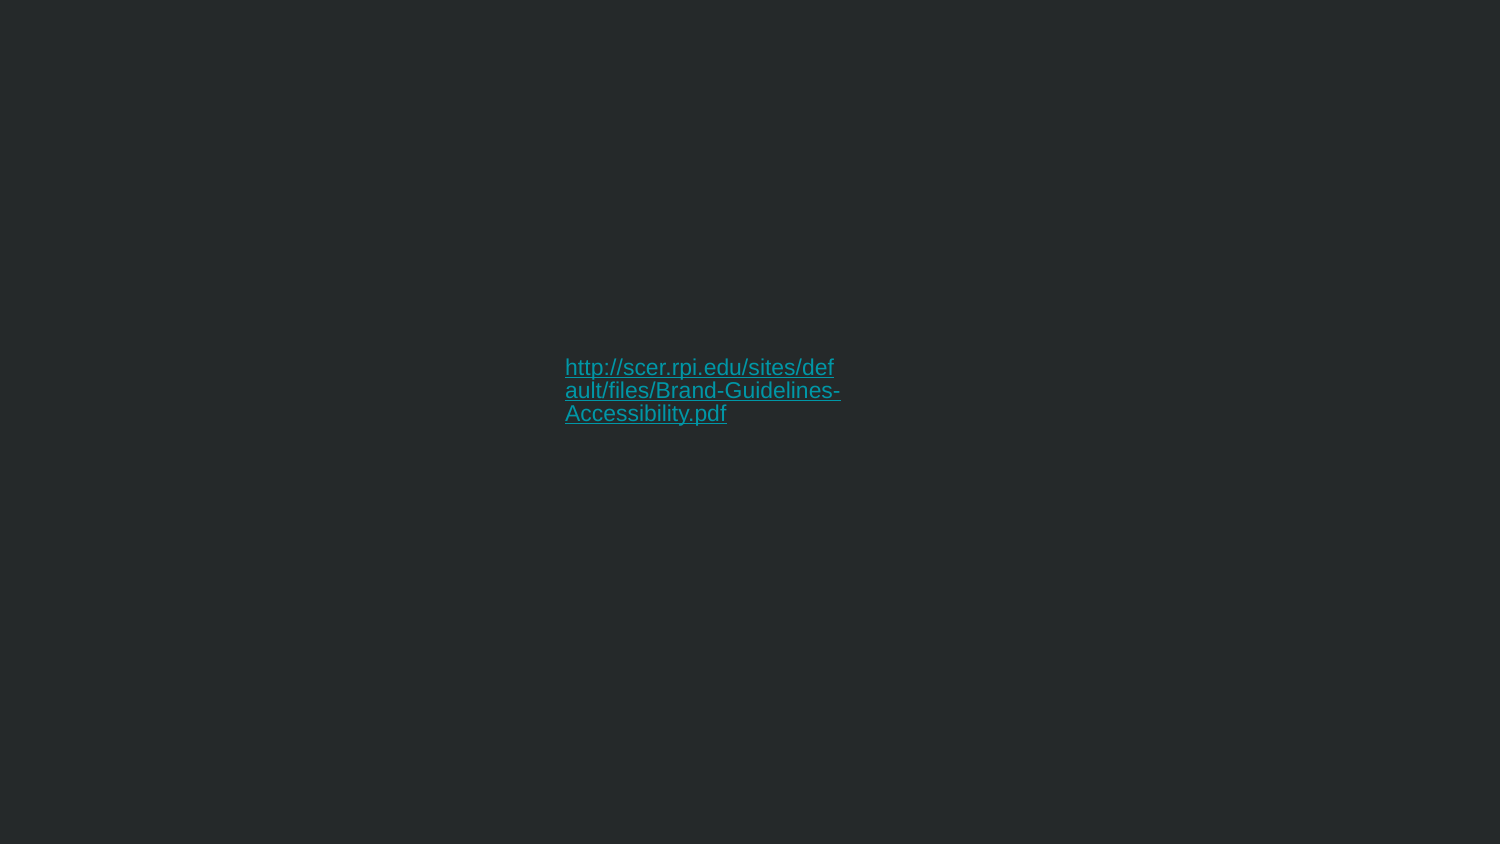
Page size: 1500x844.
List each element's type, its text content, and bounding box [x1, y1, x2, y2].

text_box http://scer.rpi.edu/sites/default/files/Brand-Guidelines-Accessibility.pdf [550, 337, 857, 634]
